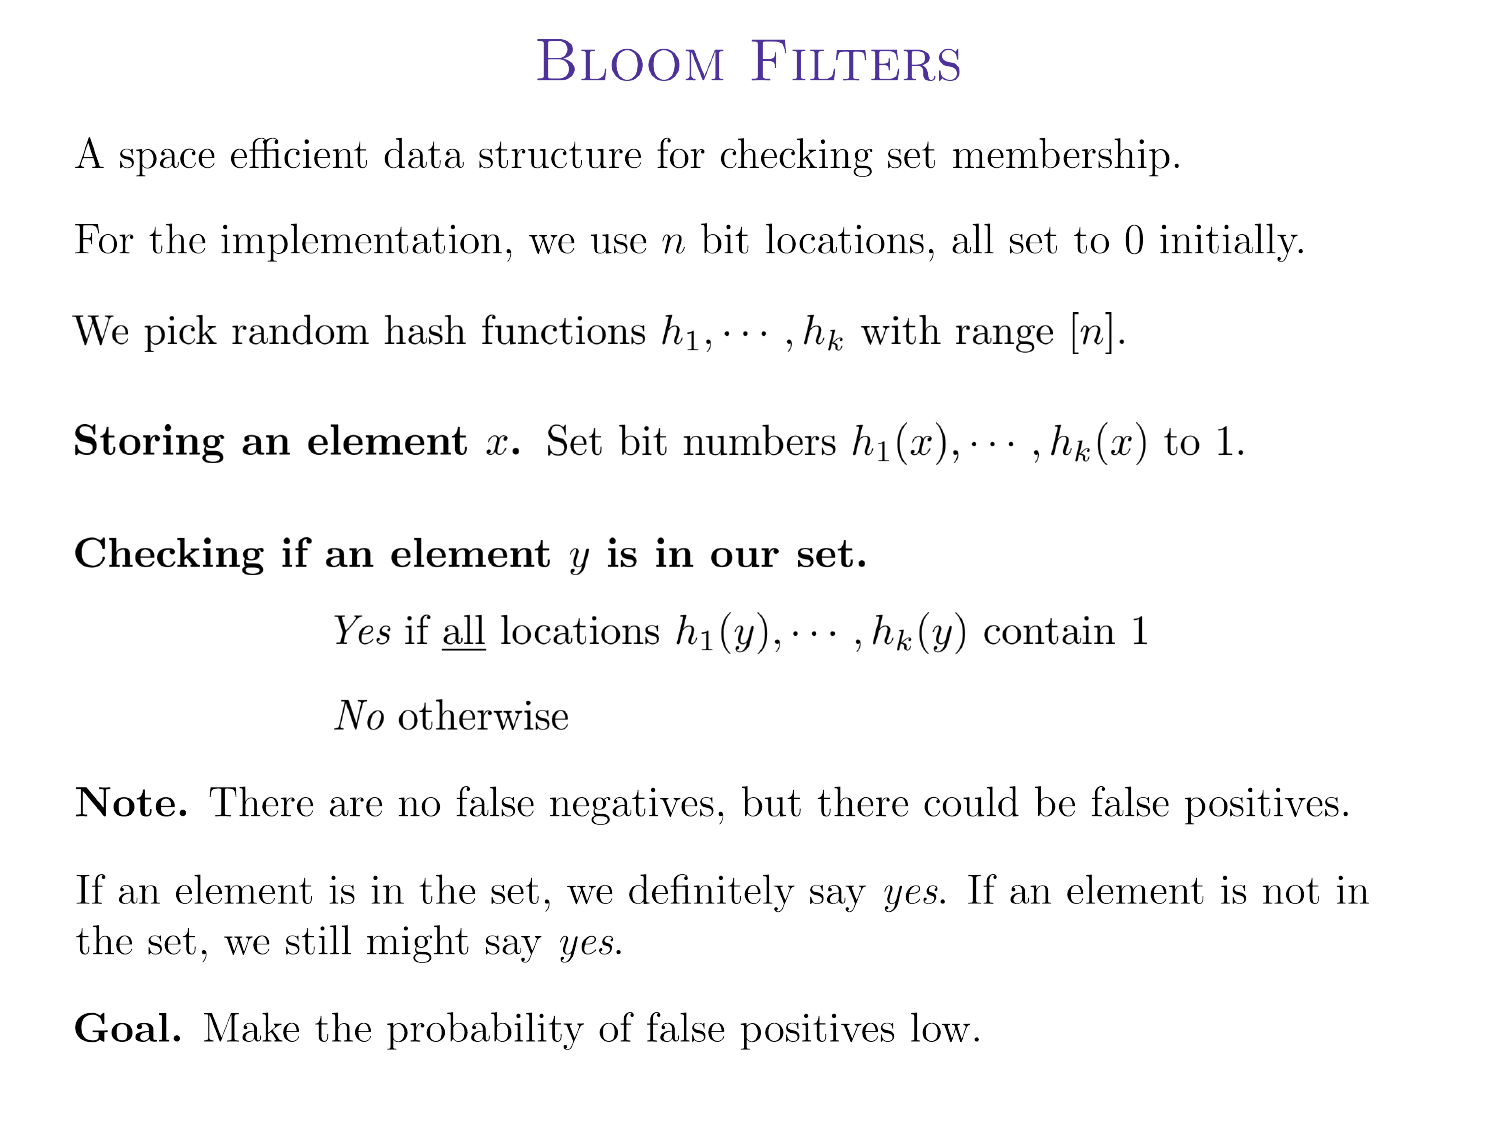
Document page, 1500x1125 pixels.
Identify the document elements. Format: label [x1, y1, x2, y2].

picture [75, 873, 1369, 963]
picture [333, 699, 568, 730]
picture [75, 786, 1349, 825]
picture [74, 536, 865, 575]
picture [333, 611, 1147, 655]
picture [537, 39, 960, 81]
picture [548, 422, 1243, 465]
picture [74, 137, 1180, 177]
picture [72, 311, 1125, 355]
picture [74, 223, 1303, 262]
picture [74, 1011, 979, 1051]
picture [74, 424, 519, 463]
